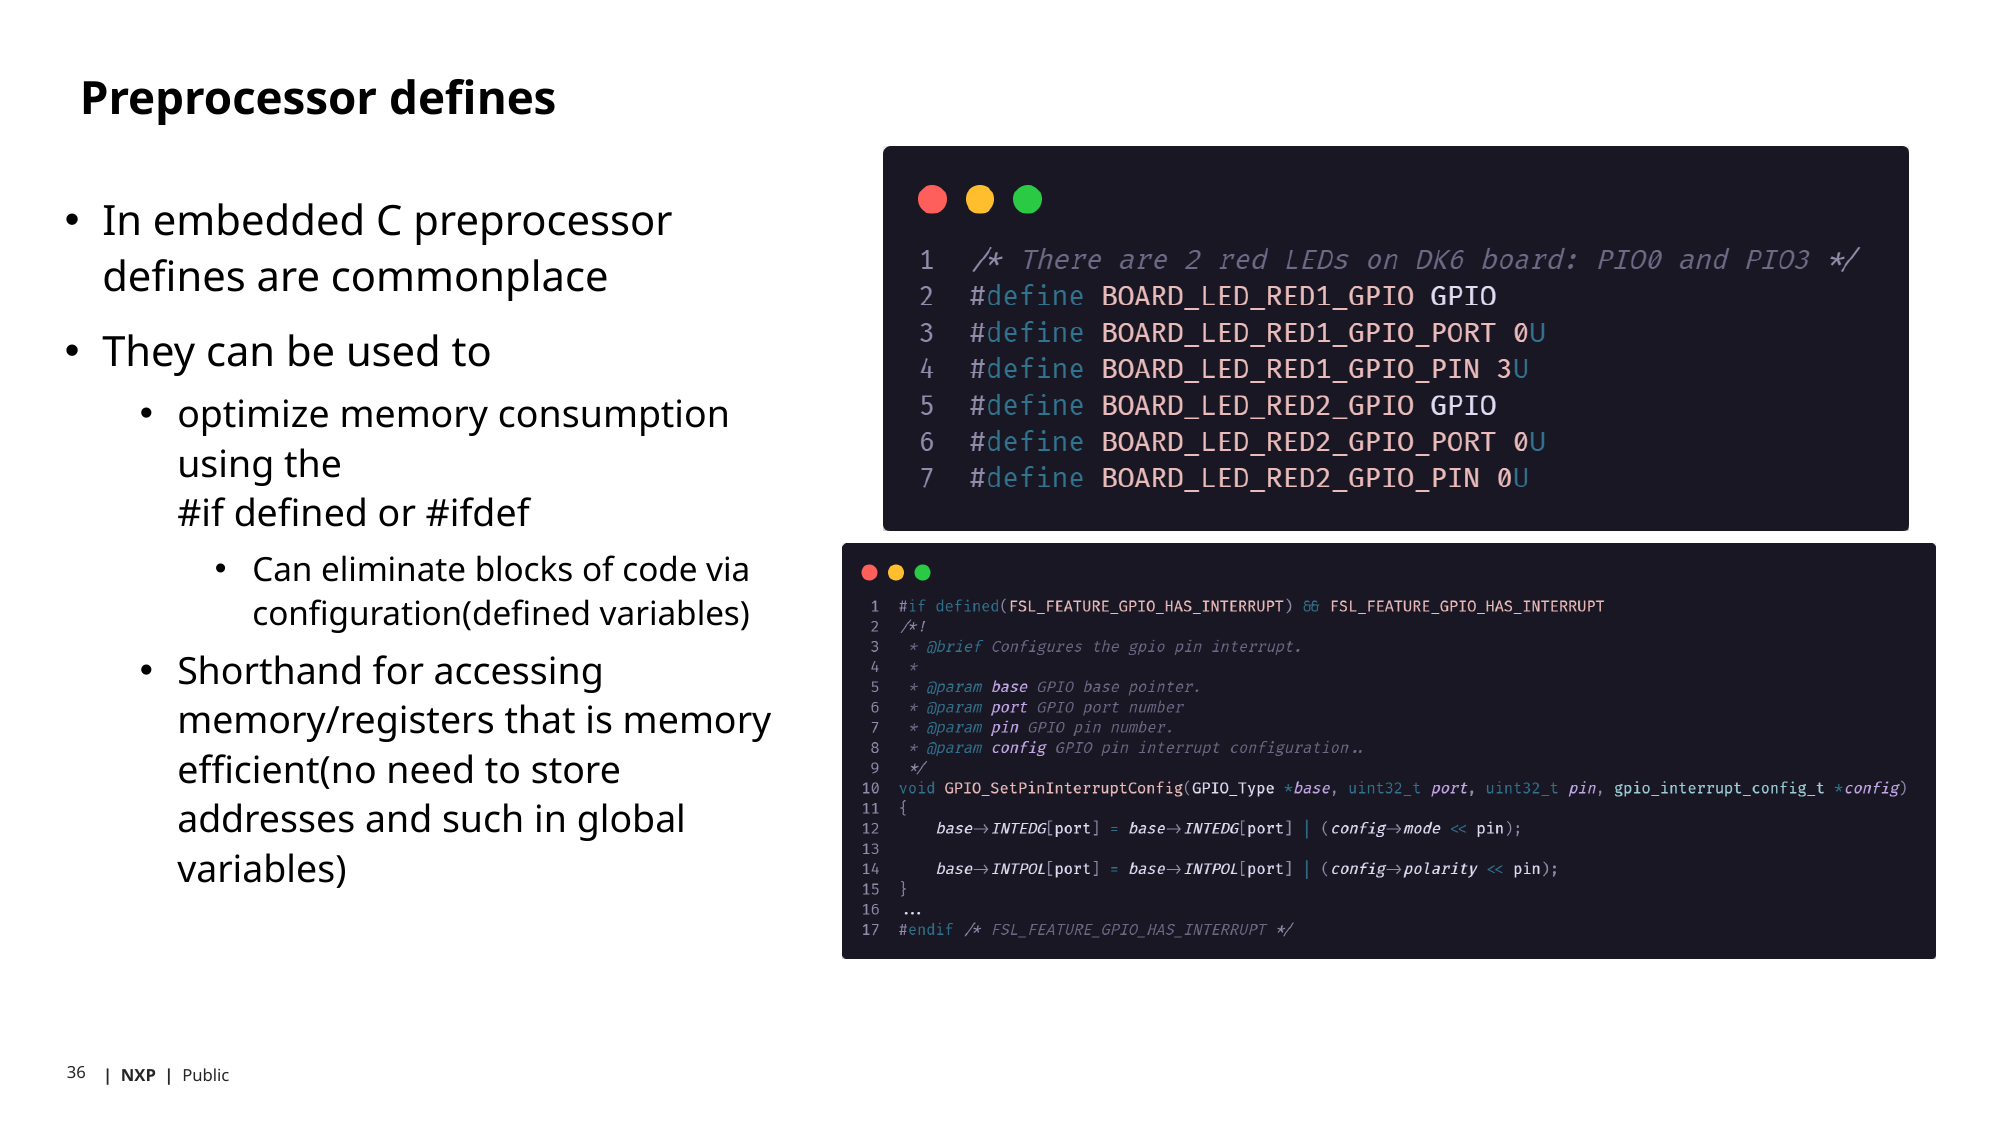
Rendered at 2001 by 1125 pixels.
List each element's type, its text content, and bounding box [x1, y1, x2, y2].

picture [842, 543, 1936, 959]
list In embedded C preprocessor defines are commonplace They can be used to optimize memory consumption using the #if defined or #ifdef Can eliminate blocks of code via configuration(defined variables) Shorthand for accessing memory/registers that is memory efficient(no need to store addresses and such in global variables) [64, 189, 804, 971]
picture [883, 146, 1909, 531]
title Preprocessor defines [64, 67, 1940, 176]
